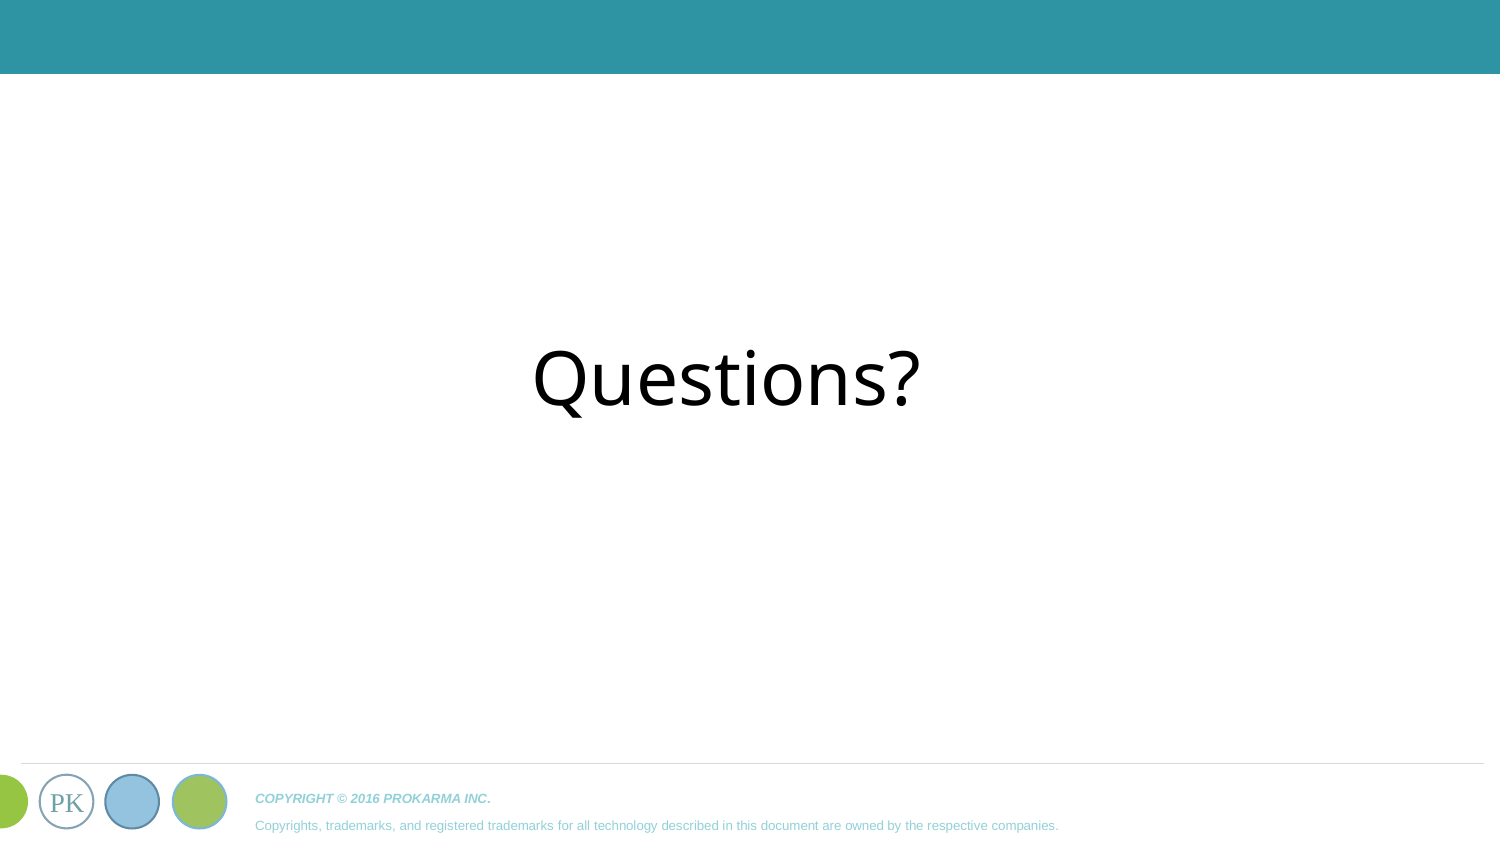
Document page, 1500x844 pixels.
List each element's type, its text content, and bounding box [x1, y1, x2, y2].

list Questions? [55, 105, 1397, 760]
